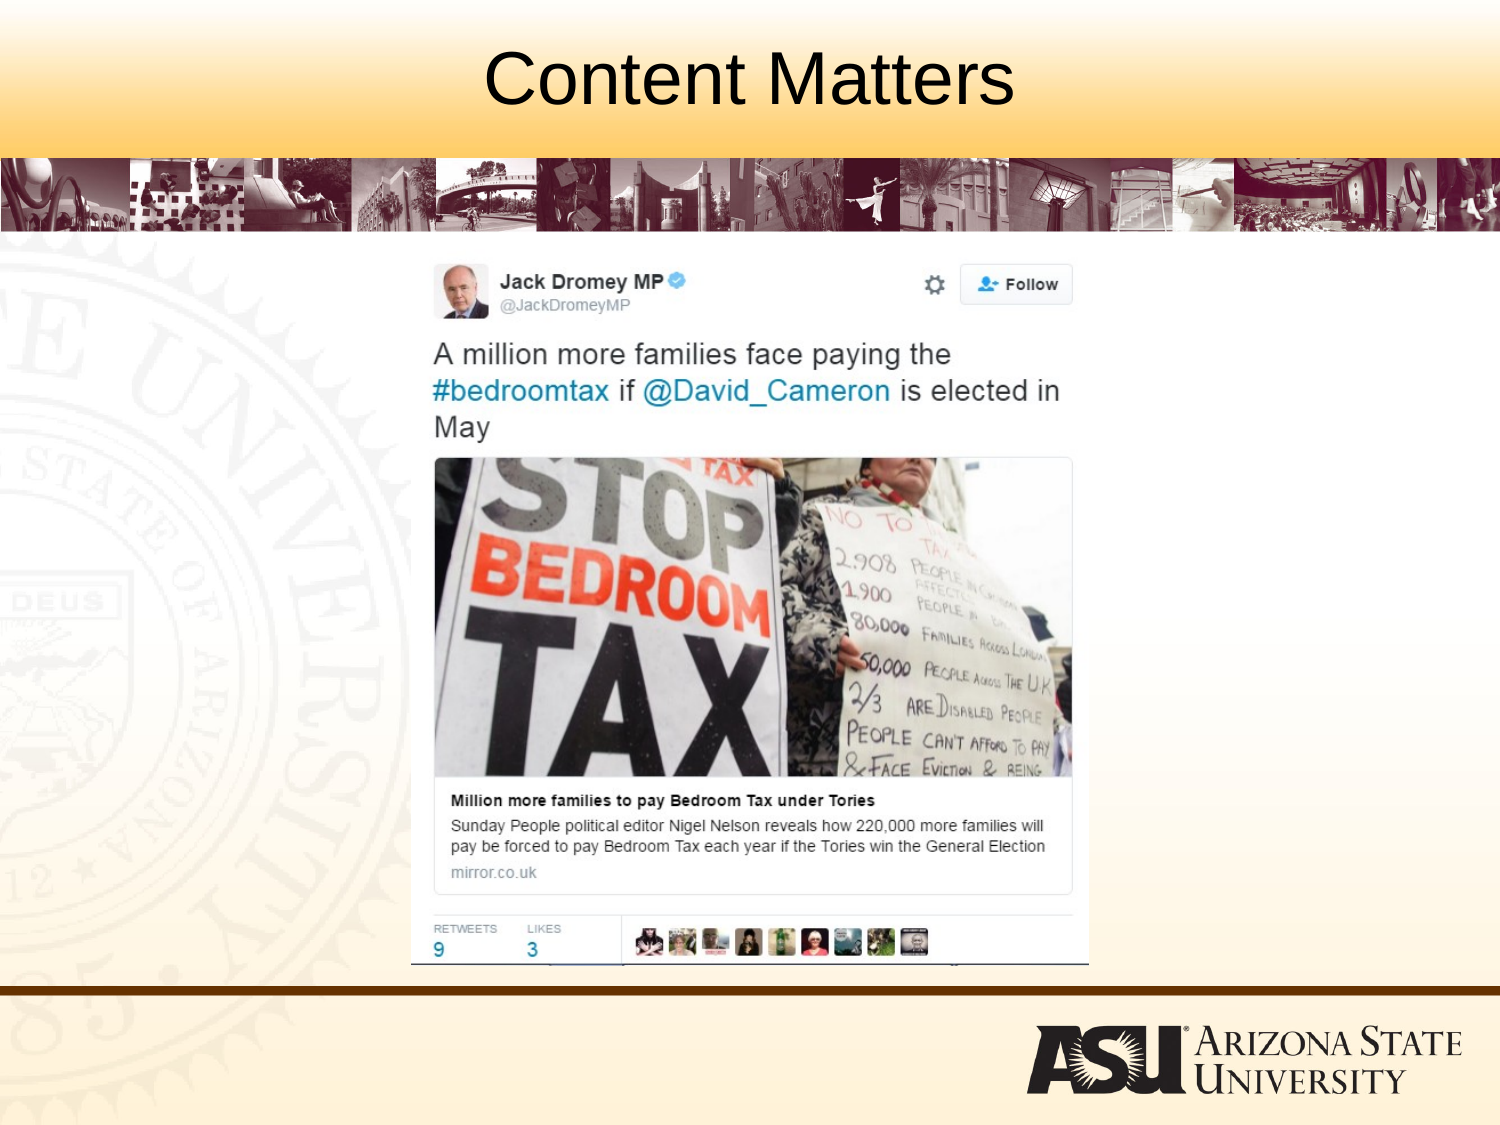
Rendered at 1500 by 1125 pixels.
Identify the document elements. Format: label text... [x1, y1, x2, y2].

picture [0, 0, 1500, 1125]
title Content Matters [75, 0, 1425, 150]
